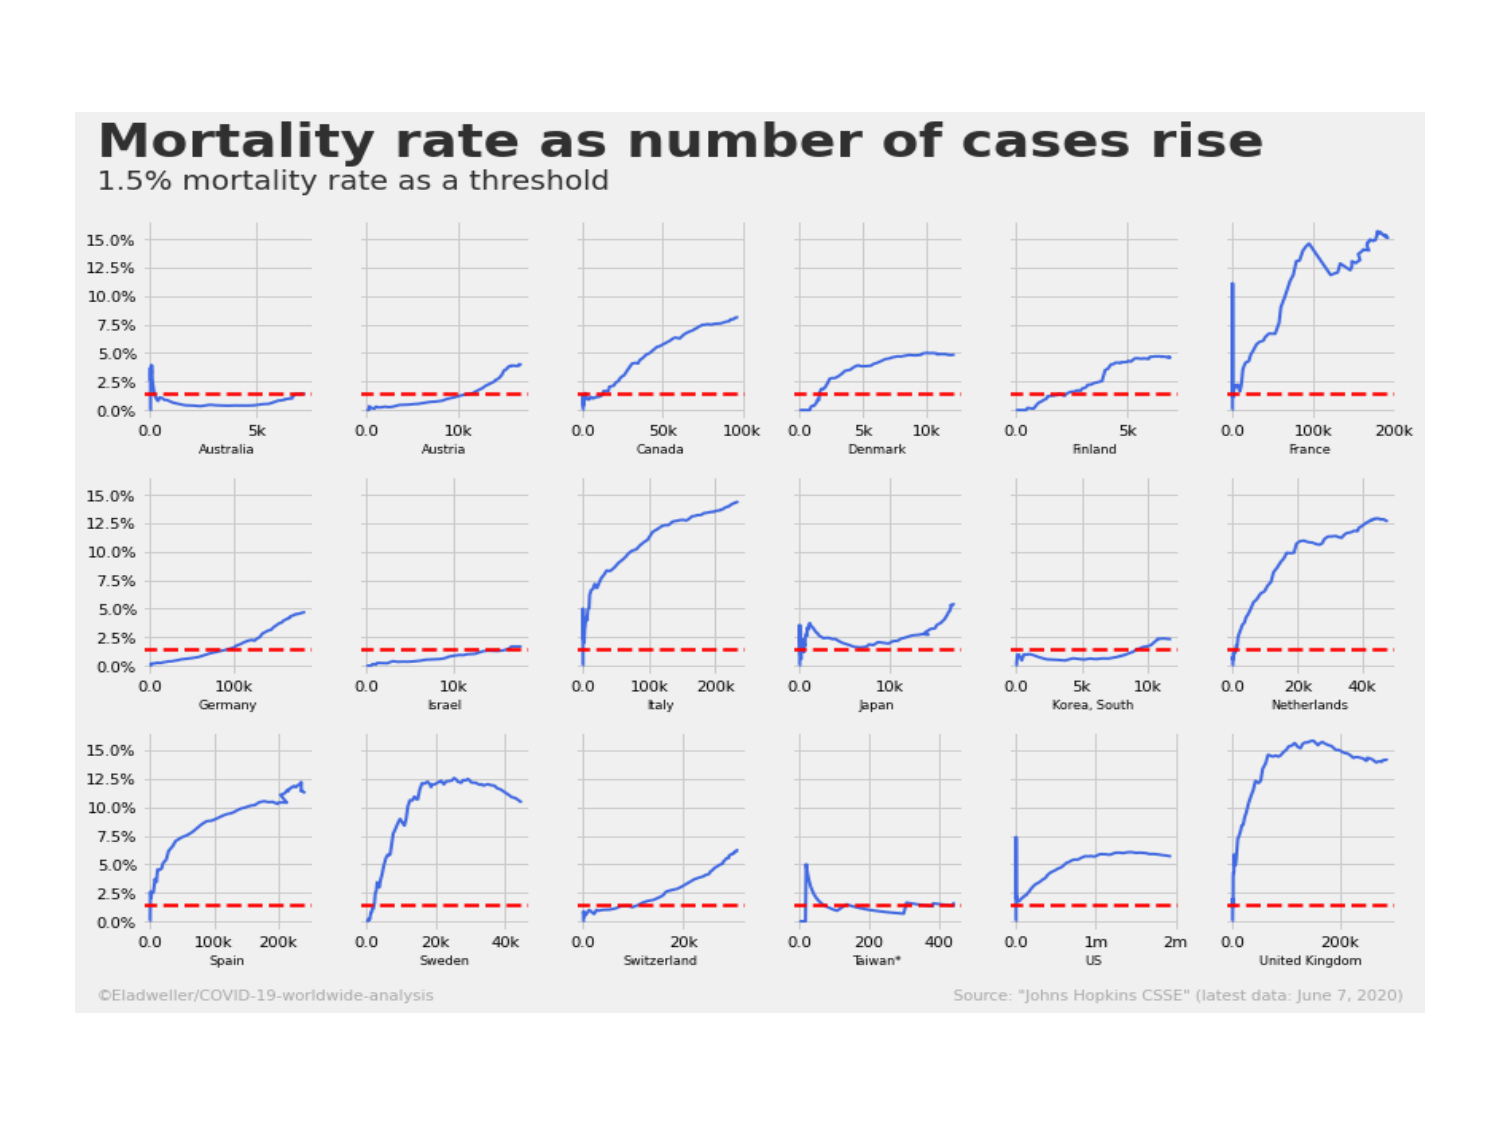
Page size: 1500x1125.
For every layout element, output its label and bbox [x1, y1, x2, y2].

picture [74, 112, 1426, 1013]
